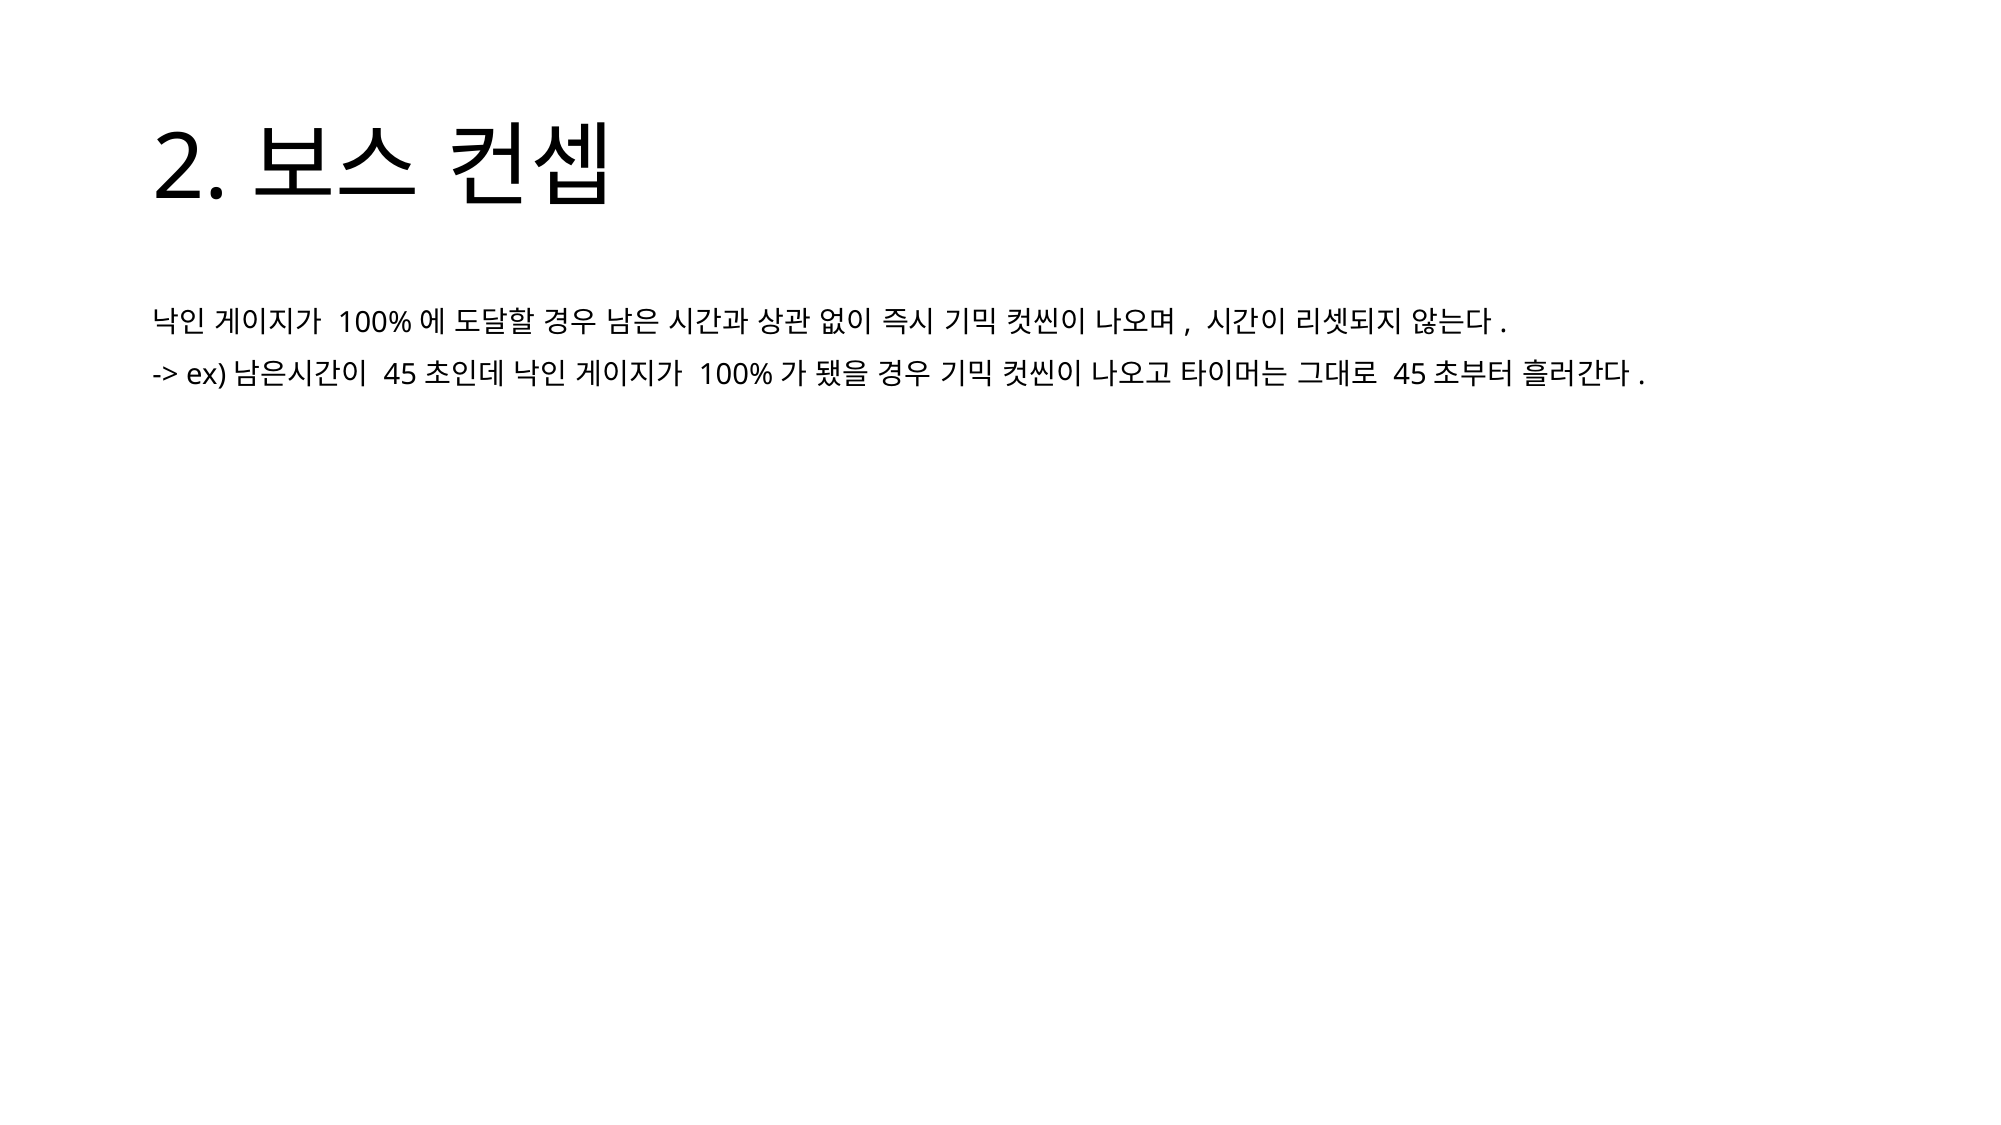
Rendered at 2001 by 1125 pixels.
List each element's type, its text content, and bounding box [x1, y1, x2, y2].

title 2.보스 컨셉 [137, 59, 1863, 278]
list 낙인 게이지가 100%에 도달할 경우 남은 시간과 상관 없이 즉시 기믹 컷씬이 나오며, 시간이 리셋되지 않는다. -> ex)남은시간이 45초인데 낙인 게이지가 100%가 됐을 경우 기믹 컷씬이 나오고 타이머는 그대로 45초부터 흘러간다. [137, 299, 1863, 1014]
